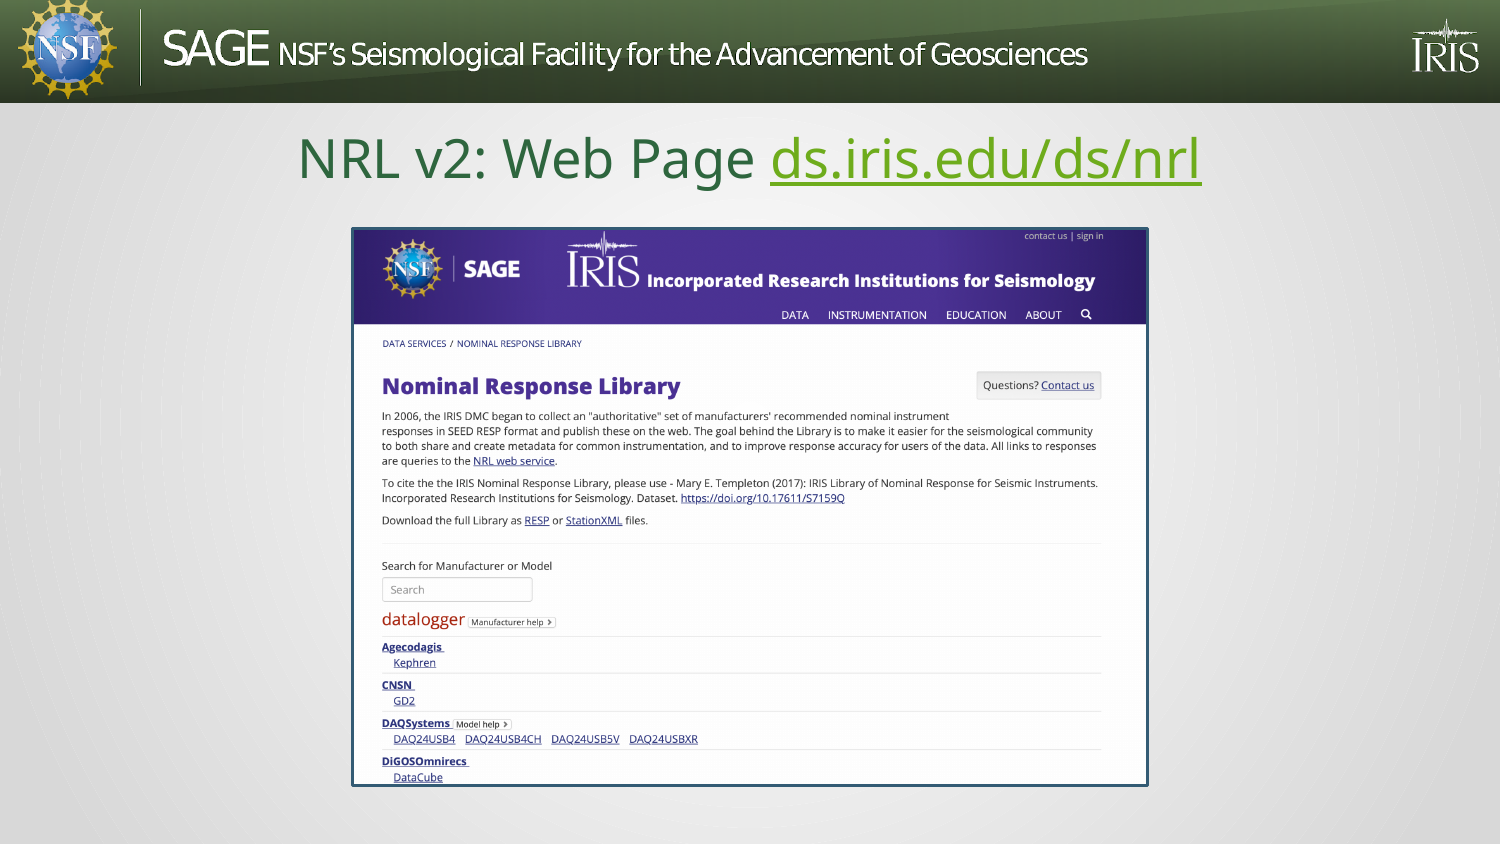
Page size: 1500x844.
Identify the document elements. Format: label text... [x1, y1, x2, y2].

picture [0, 0, 1500, 103]
title NRL v2: Web Page ds.iris.edu/ds/nrl [75, 104, 1425, 219]
picture [353, 230, 1147, 785]
